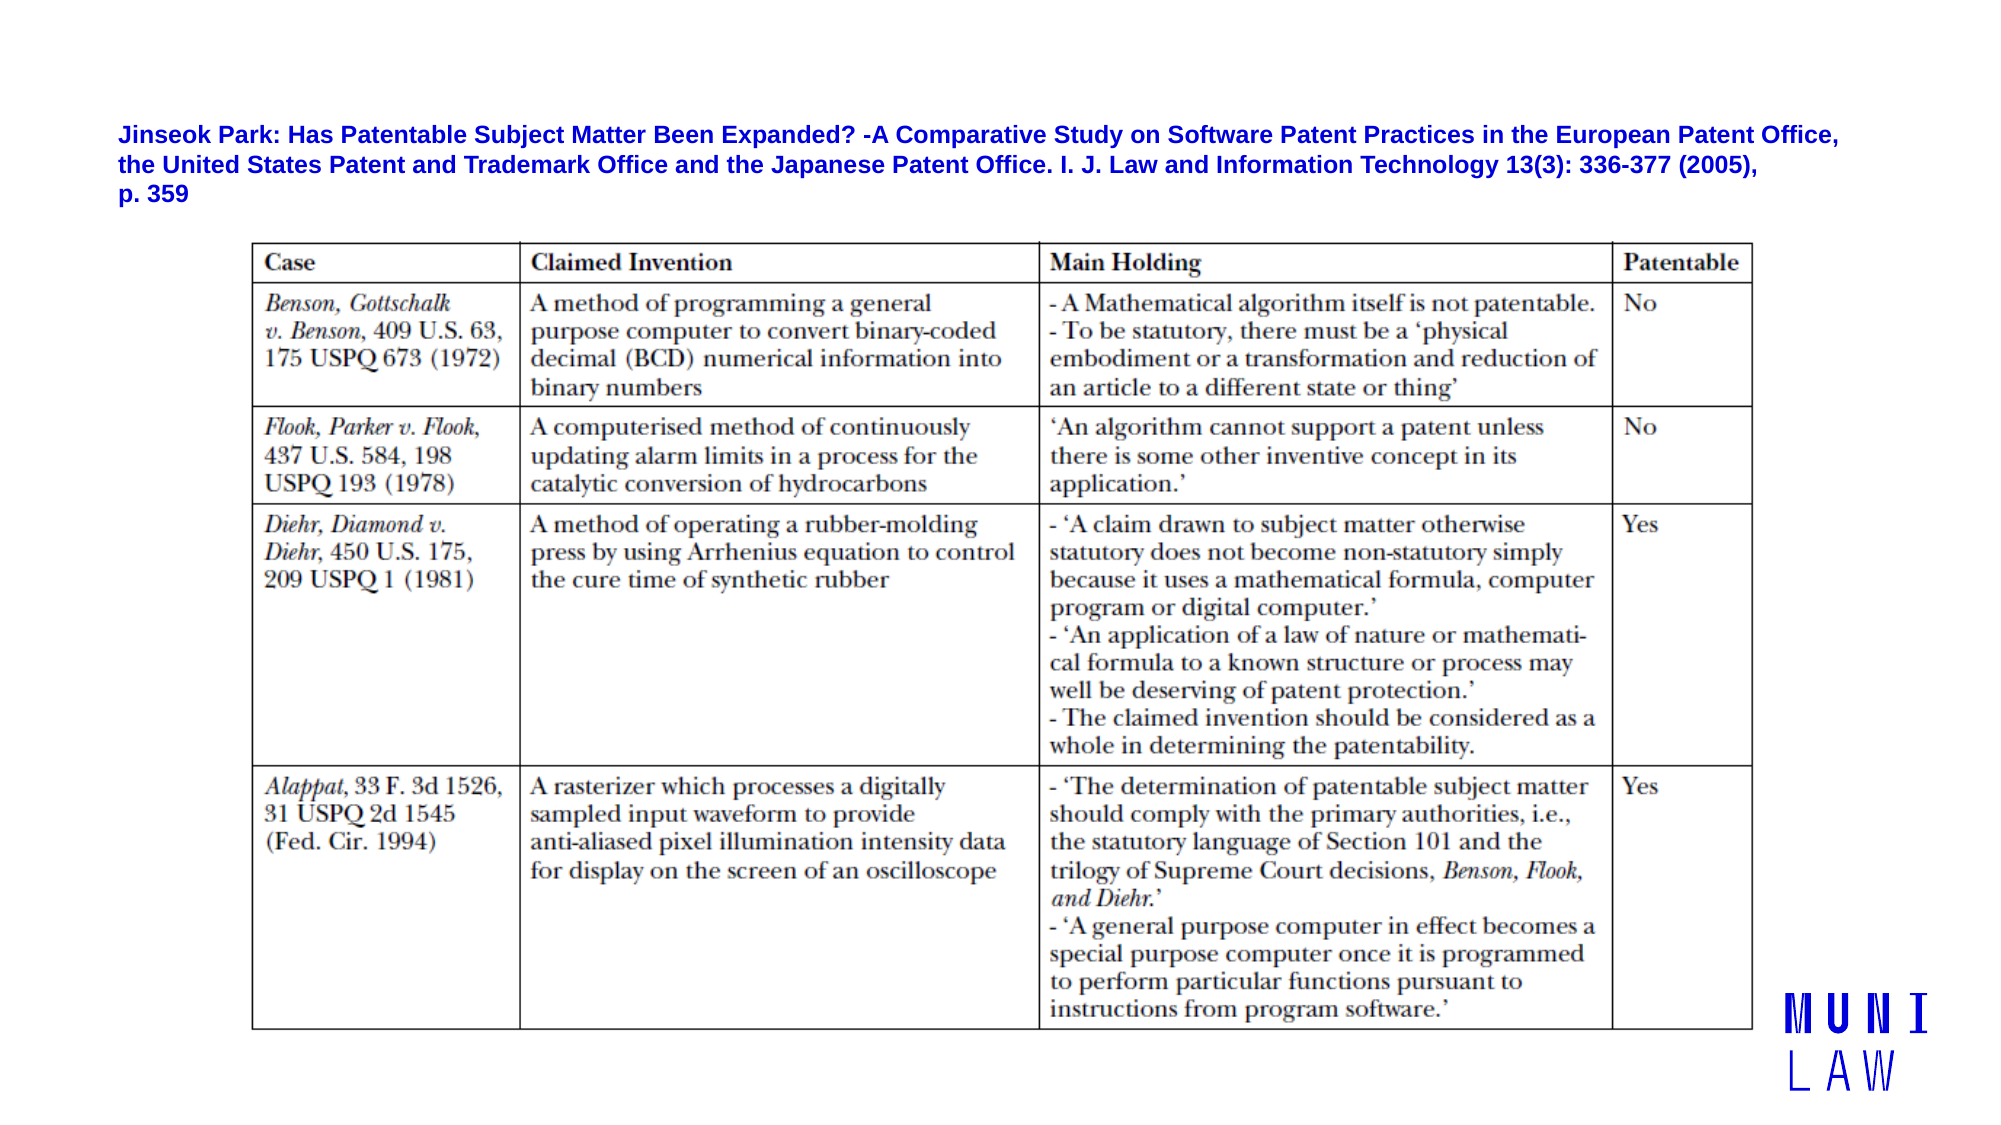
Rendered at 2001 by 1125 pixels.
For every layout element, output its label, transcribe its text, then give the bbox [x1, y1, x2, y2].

title Jinseok Park: Has Patentable Subject Matter Been Expanded? -A Comparative Study on Software Patent Practices in the European Patent Office, the United States Patent and Trademark Office and the Japanese Patent Office. I. J. Law and Information Technology 13(3): 336-377 (2005), p. 359 [118, 118, 1883, 193]
picture [249, 240, 1759, 1033]
